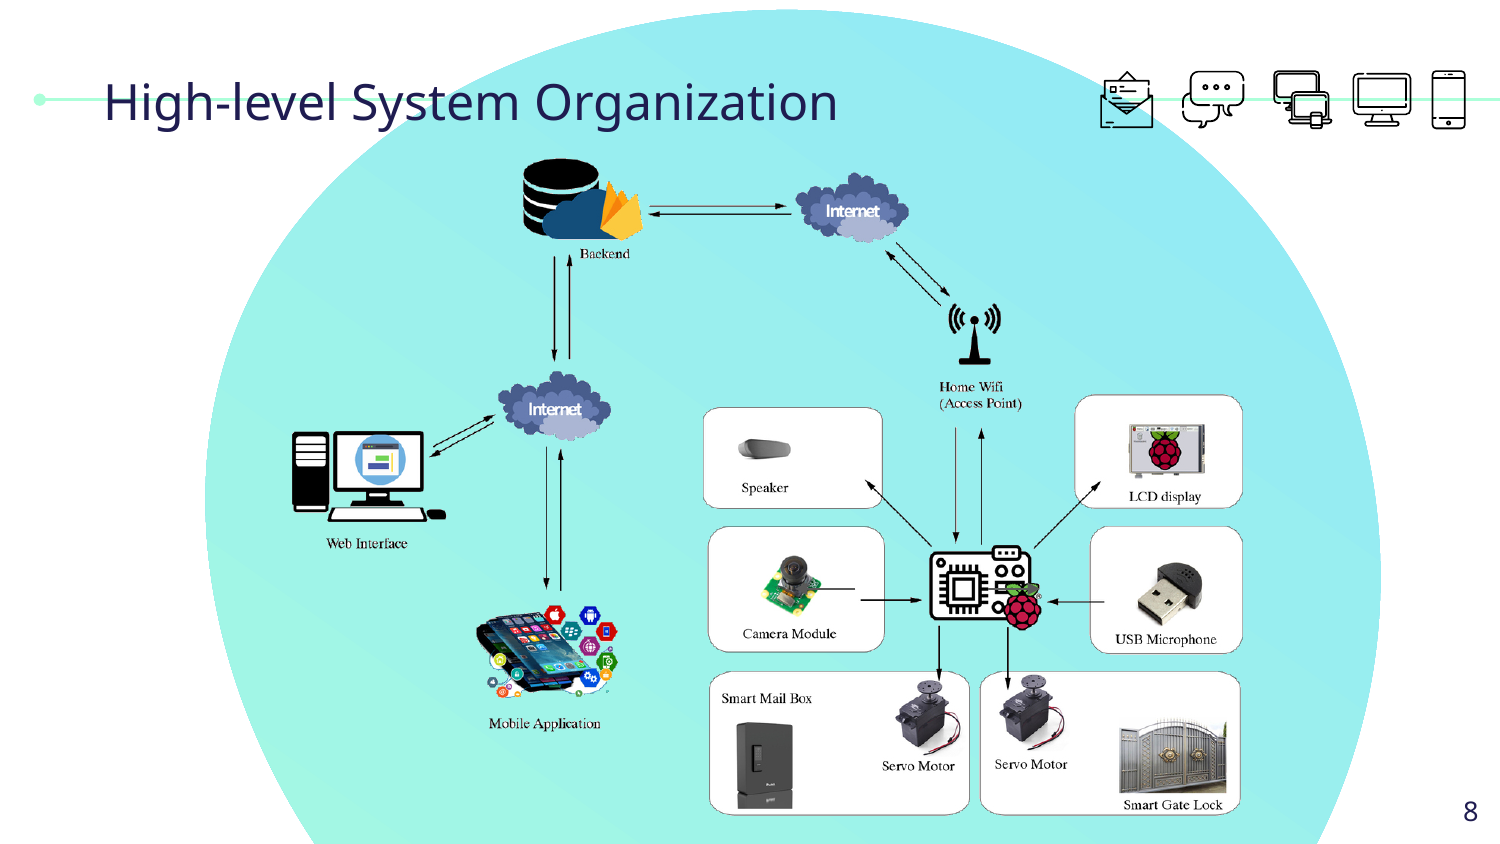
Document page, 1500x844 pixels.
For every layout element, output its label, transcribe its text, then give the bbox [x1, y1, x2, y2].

text_box [302, 209, 1381, 844]
slide_number ‹#› [1403, 779, 1494, 844]
text_box [535, 9, 1035, 55]
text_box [1352, 72, 1412, 127]
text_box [1431, 70, 1466, 130]
text_box [1273, 70, 1333, 130]
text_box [1181, 70, 1245, 111]
picture [250, 112, 1250, 817]
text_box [1099, 70, 1154, 111]
title High-level System Organization [88, 55, 1087, 144]
text_box [205, 308, 245, 708]
text_box [1087, 78, 1094, 111]
